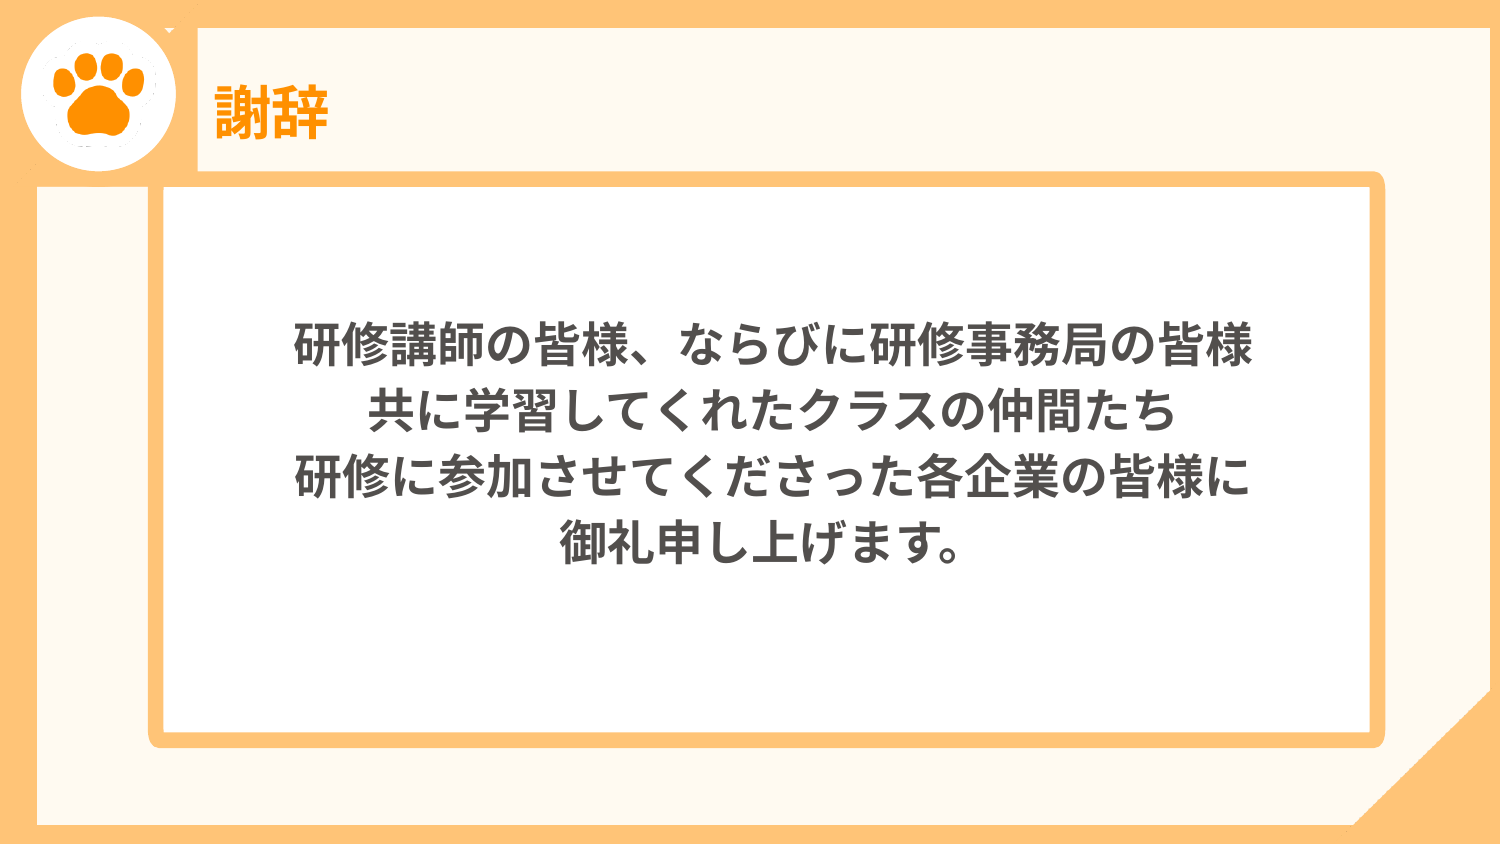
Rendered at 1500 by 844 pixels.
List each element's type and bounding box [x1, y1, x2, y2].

text_box [12, 0, 1500, 844]
text_box [12, 8, 184, 180]
